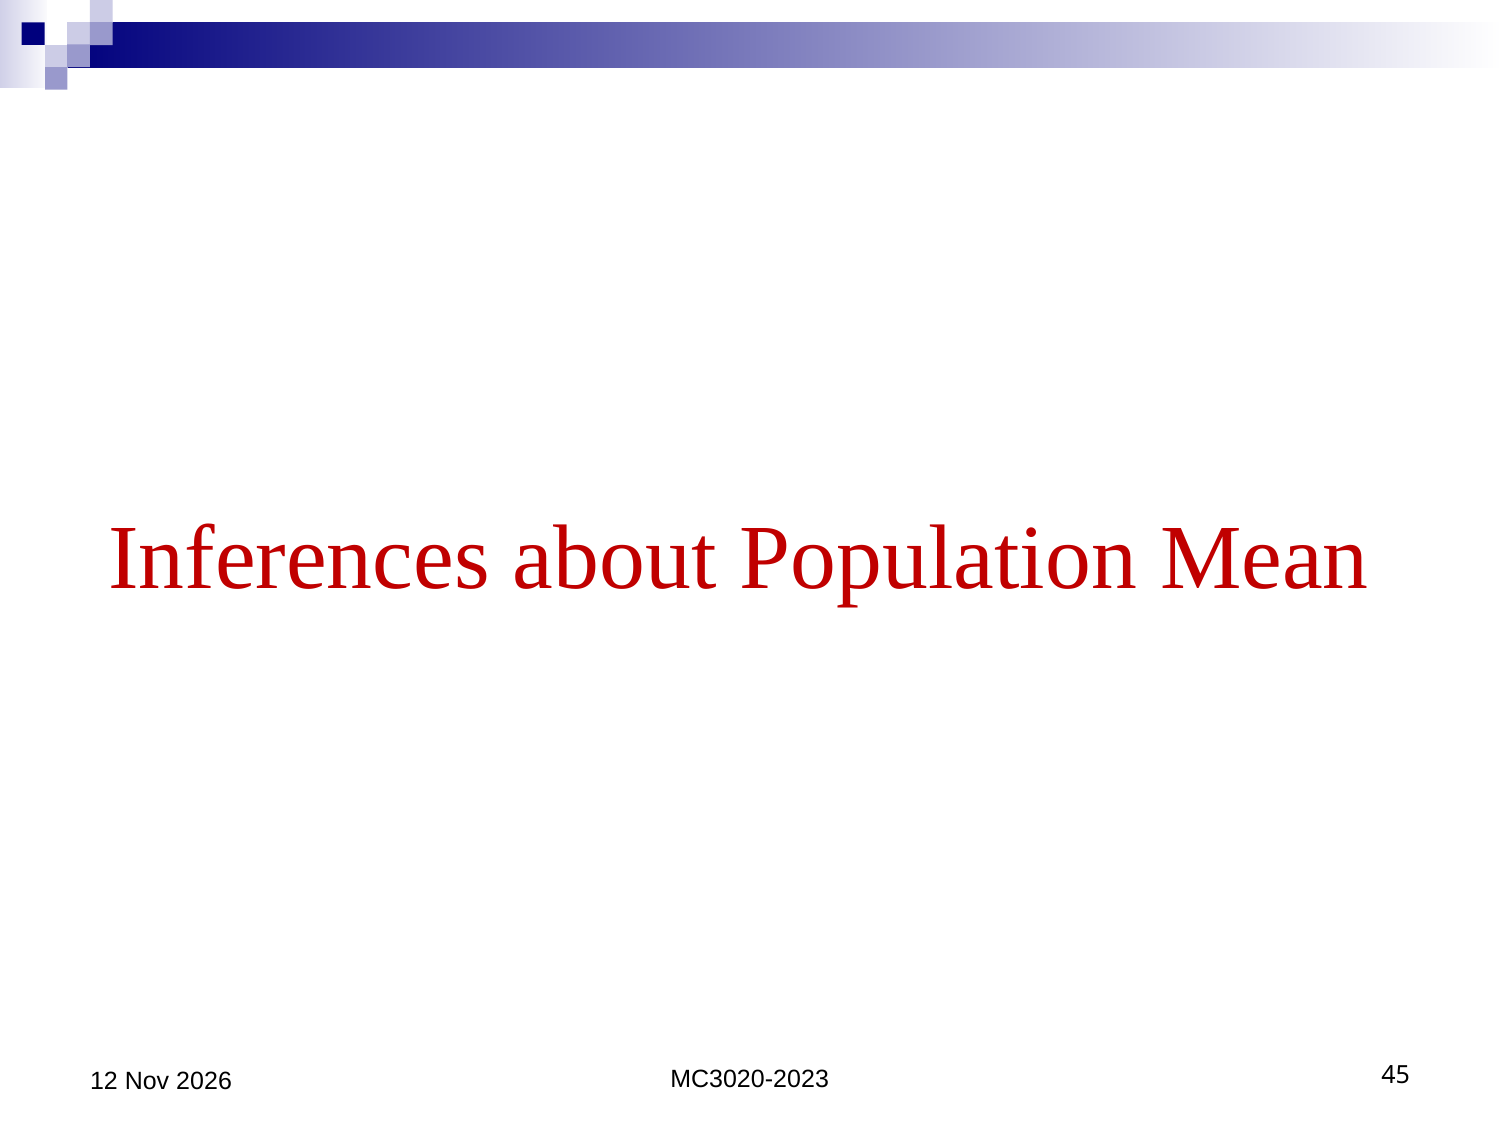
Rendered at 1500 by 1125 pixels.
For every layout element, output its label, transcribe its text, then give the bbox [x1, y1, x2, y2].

footer MC3020-2023 [512, 1025, 988, 1100]
slide_number 26-May-23 [75, 1024, 425, 1103]
slide_number 45 [1074, 1025, 1425, 1100]
